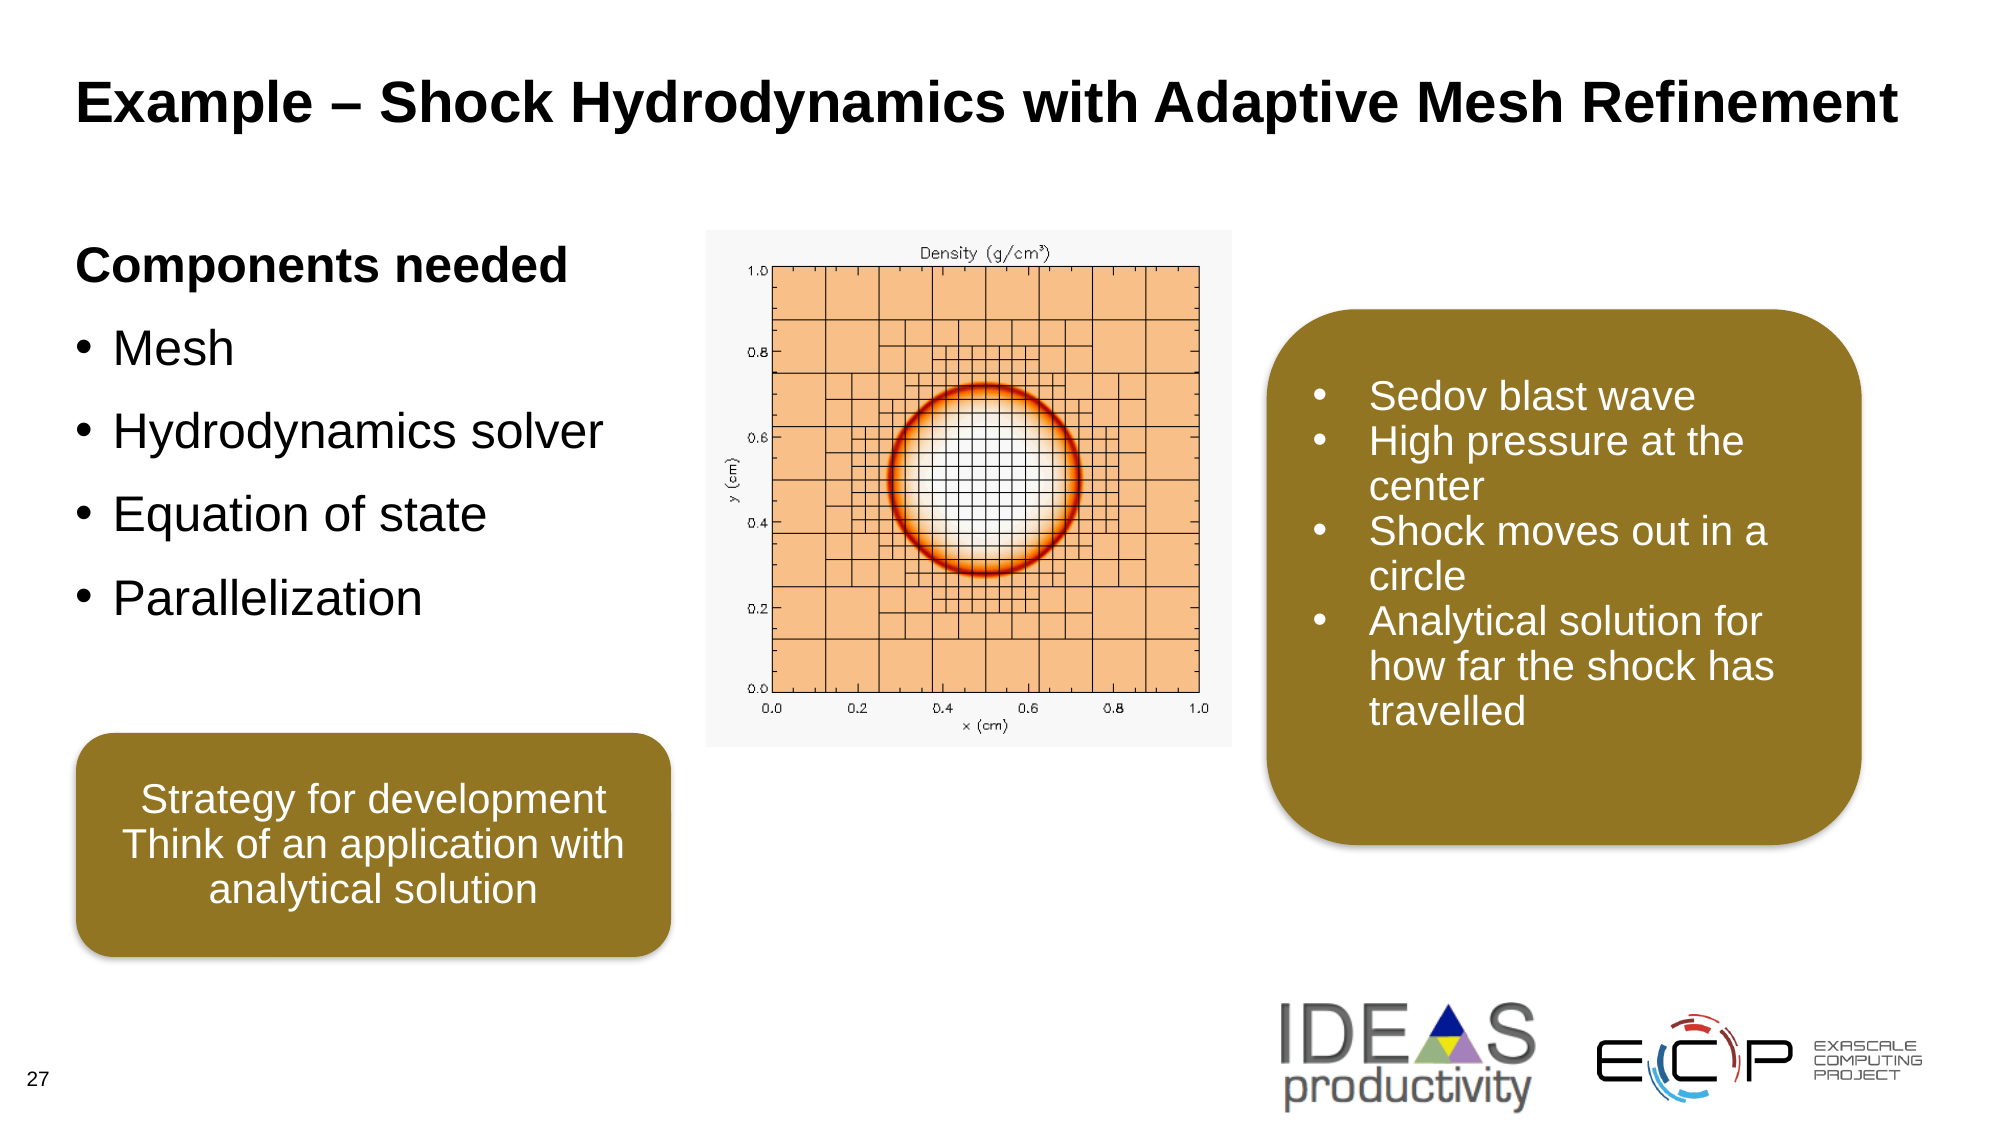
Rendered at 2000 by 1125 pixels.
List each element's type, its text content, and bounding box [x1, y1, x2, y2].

picture [705, 230, 1233, 747]
text_box Sedov blast wave High pressure at the center Shock moves out in a circle Analytical solution for how far the shock has travelled [1266, 309, 1862, 846]
title Example – Shock Hydrodynamics with Adaptive Mesh Refinement [59, 67, 1926, 218]
picture [1280, 1002, 1537, 1114]
text_box Strategy for development Think of an application with analytical solution [76, 732, 672, 957]
list Components needed Mesh Hydrodynamics solver Equation of state Parallelization [59, 218, 768, 659]
picture [1597, 1014, 1922, 1103]
